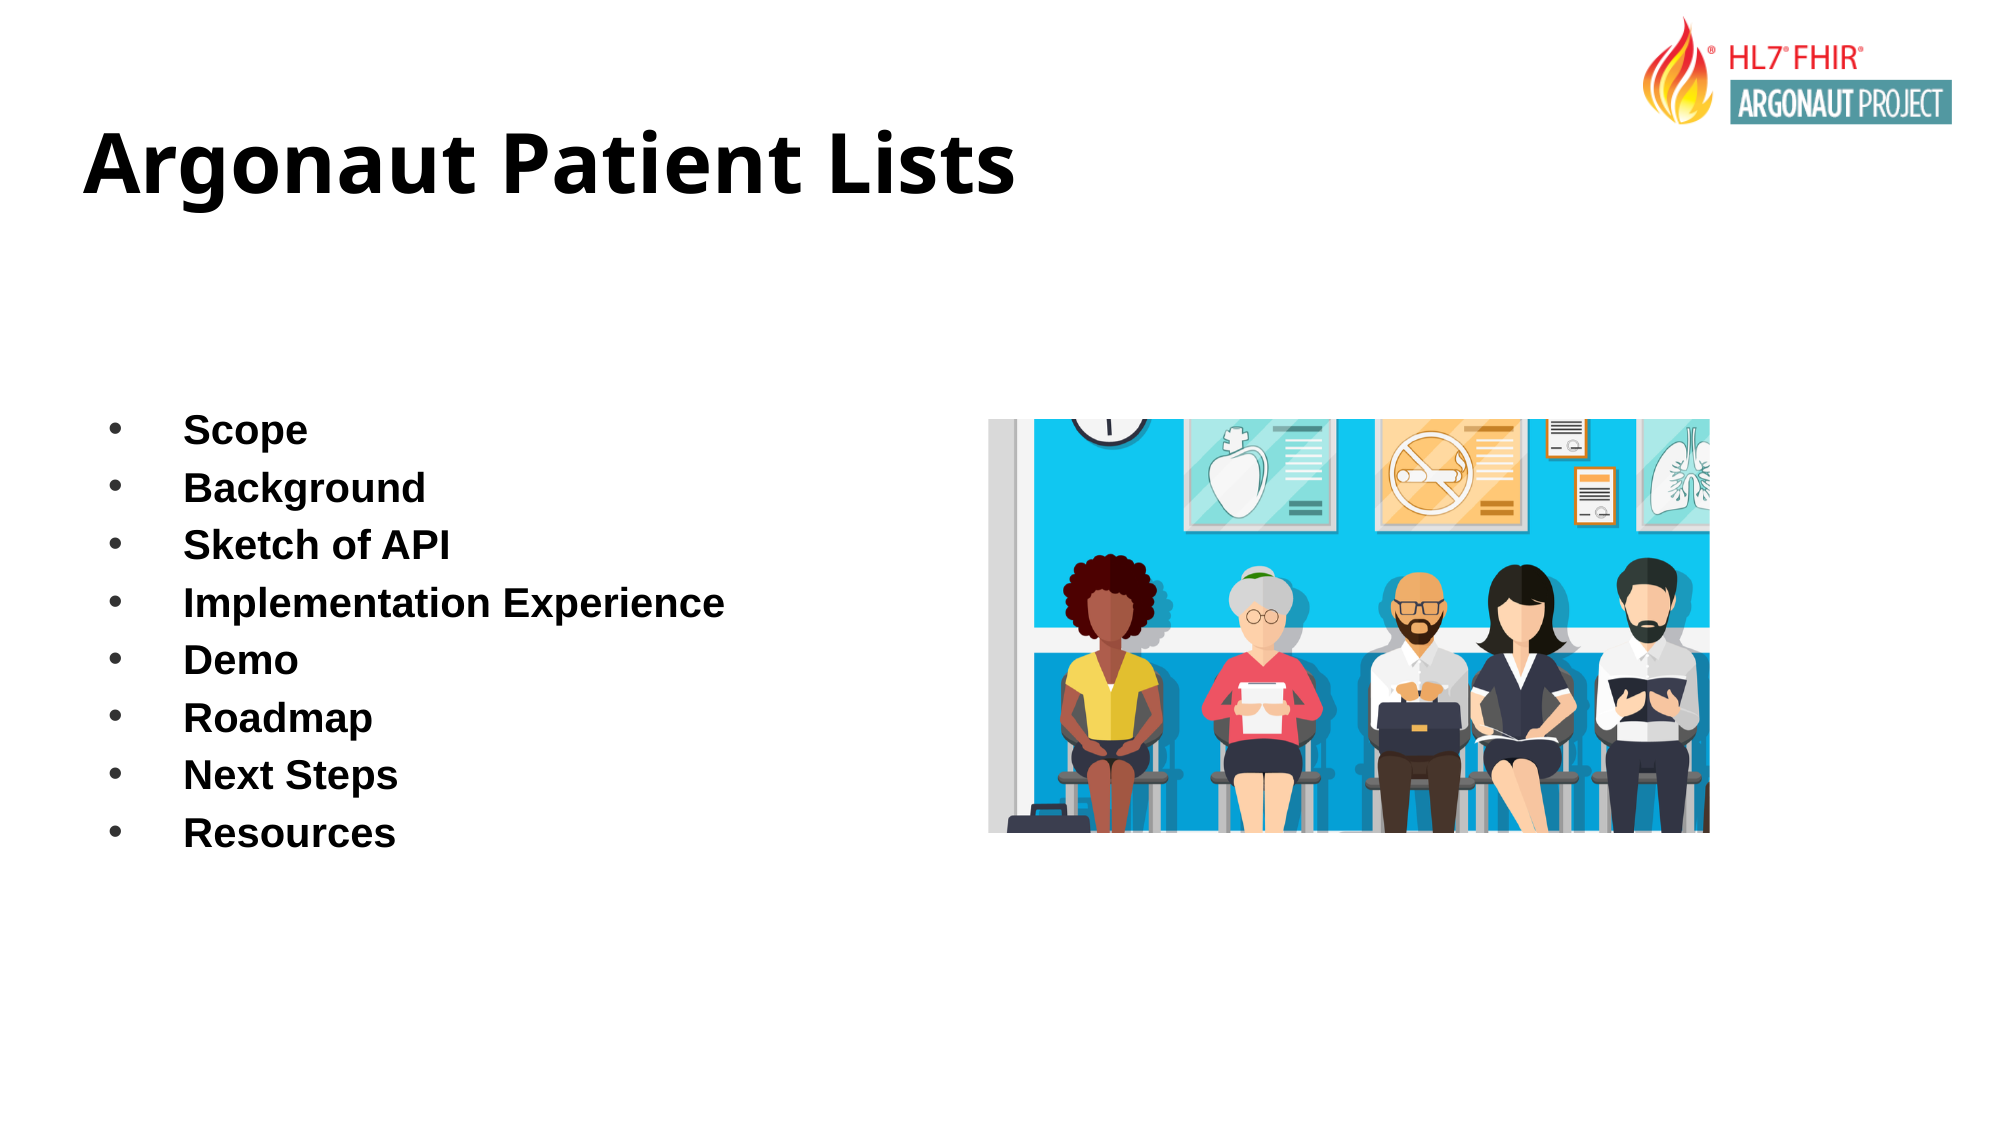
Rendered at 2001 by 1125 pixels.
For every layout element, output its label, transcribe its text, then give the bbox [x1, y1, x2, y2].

picture [988, 419, 1710, 833]
title Argonaut Patient Lists [68, 97, 1932, 223]
picture [1574, 467, 1618, 527]
picture [1636, 419, 1710, 534]
picture [1643, 16, 1953, 146]
list Scope Background Sketch of API Implementation Experience Demo Roadmap Next Steps Resources [68, 252, 1932, 1000]
picture [1546, 419, 1591, 461]
picture [1184, 419, 1338, 534]
picture [1072, 419, 1151, 449]
picture [1375, 419, 1529, 534]
